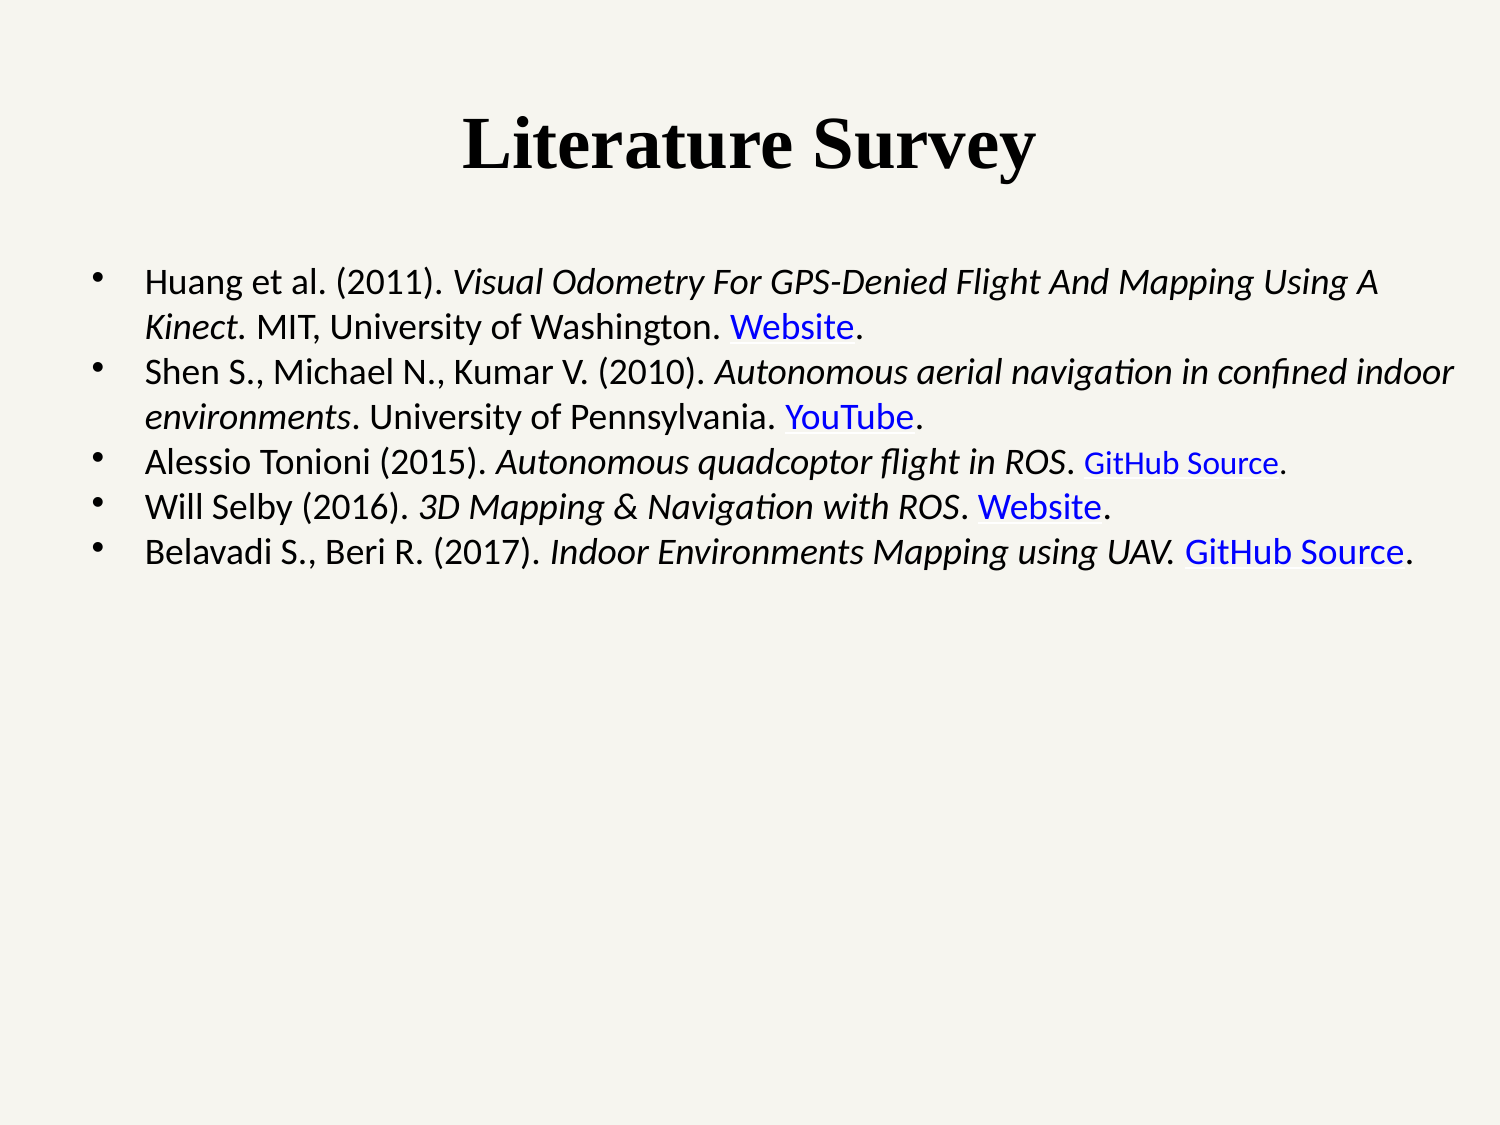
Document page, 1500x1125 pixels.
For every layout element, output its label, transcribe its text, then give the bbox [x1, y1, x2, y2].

text_box Huang et al. (2011). Visual Odometry For GPS-Denied Flight And Mapping Using A Kinect. MIT, University of Washington. Website. Shen S., Michael N., Kumar V. (2010). Autonomous aerial navigation in confined indoor environments. University of Pennsylvania. YouTube. Alessio Tonioni (2015). Autonomous quadcoptor flight in ROS. GitHub Source. Will Selby (2016). 3D Mapping & Navigation with ROS. Website. Belavadi S., Beri R. (2017). Indoor Environments Mapping using UAV. GitHub Source. [59, 249, 1484, 993]
text_box Literature Survey [74, 45, 1425, 233]
